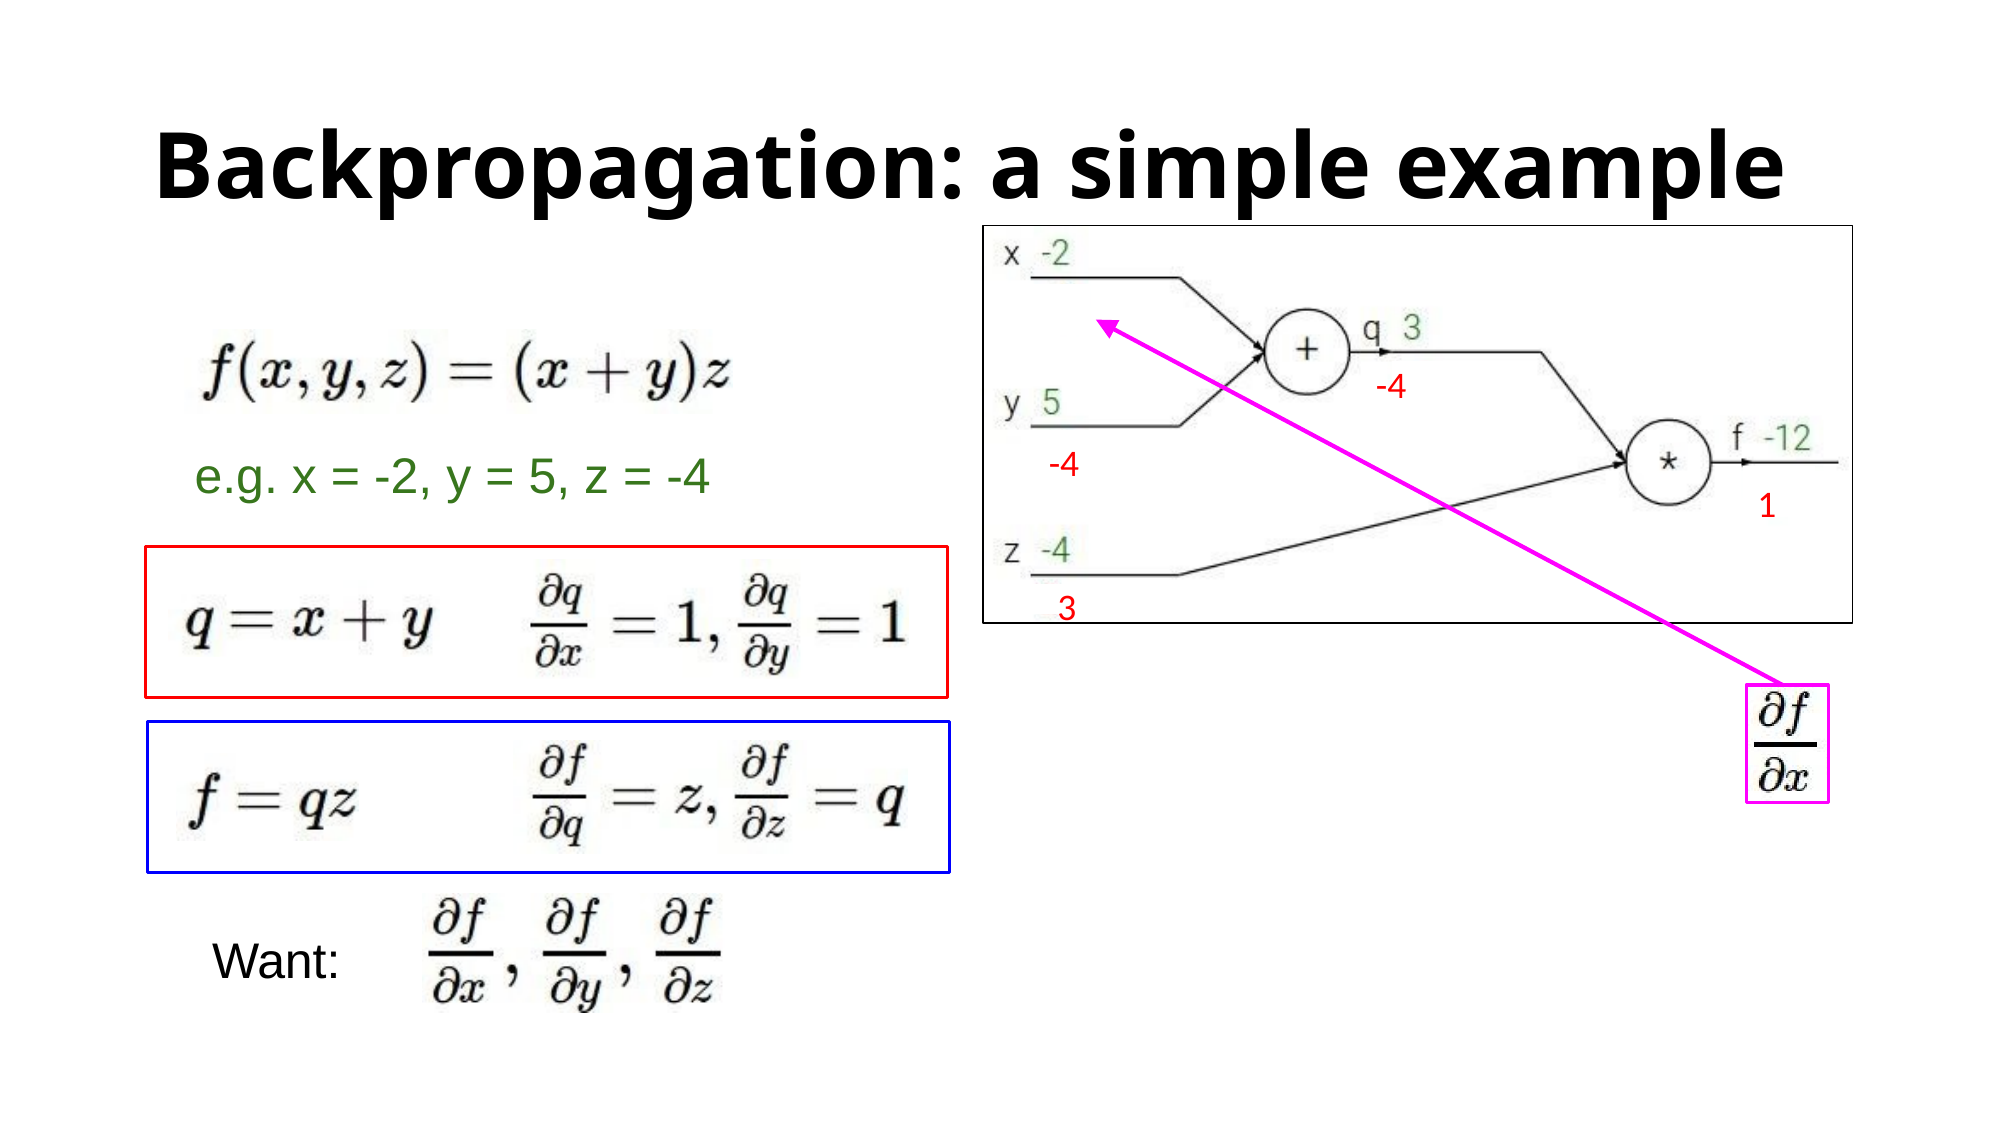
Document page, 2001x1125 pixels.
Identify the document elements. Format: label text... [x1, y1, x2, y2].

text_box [1095, 319, 1784, 686]
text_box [145, 225, 1853, 1013]
title Backpropagation: a simple example [137, 59, 1863, 278]
picture [1747, 686, 1827, 801]
